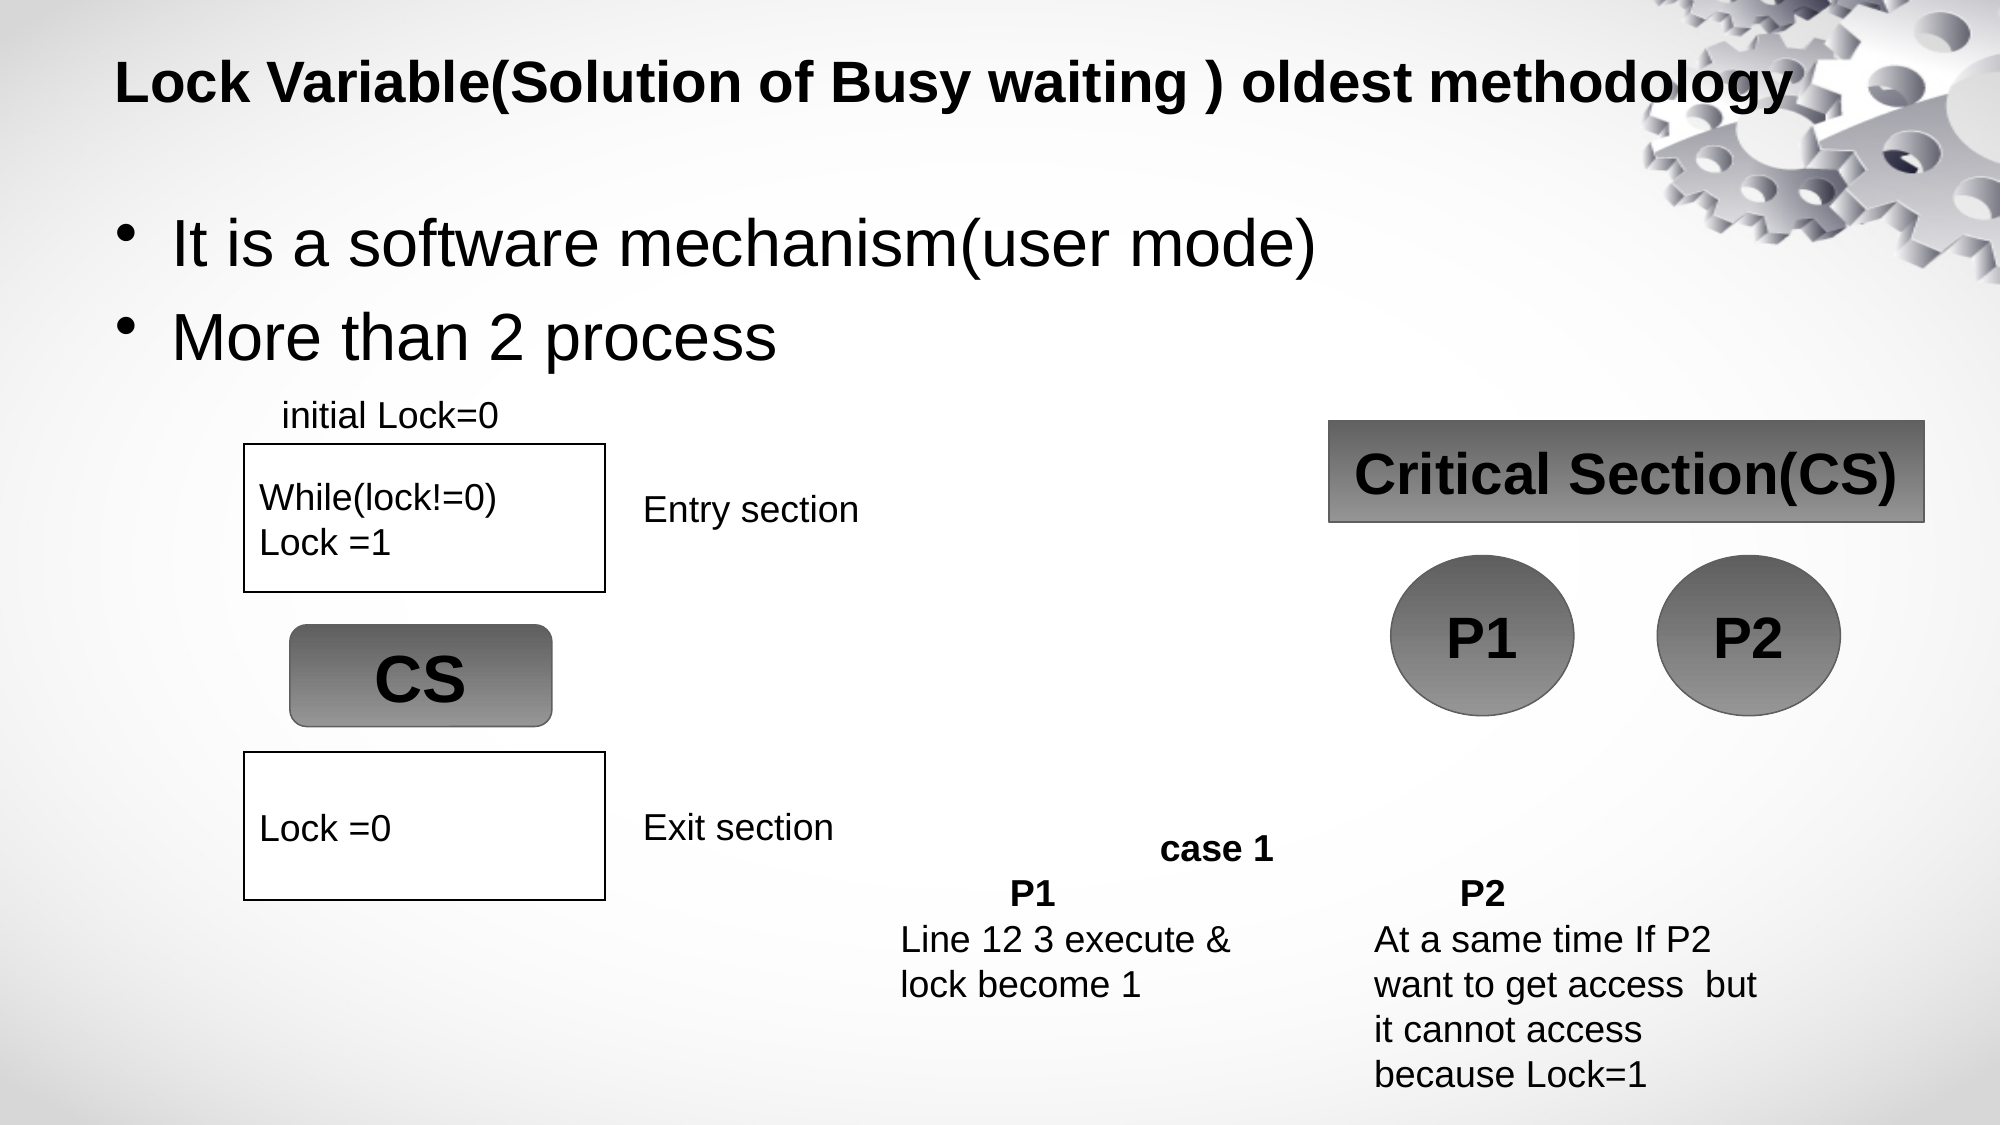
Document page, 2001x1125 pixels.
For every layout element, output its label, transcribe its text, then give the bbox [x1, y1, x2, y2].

text_box At a same time If P2 want to get access but it cannot access because Lock=1 [1359, 907, 1774, 1103]
text_box Lock =0 [243, 751, 606, 901]
text_box case 1 P1 P2 [995, 816, 1557, 967]
text_box Entry section [628, 477, 936, 537]
text_box Line 12 3 execute & lock become 1 [885, 907, 1301, 1013]
picture [0, 0, 2000, 1125]
text_box While(lock!=0) Lock =1 [243, 443, 606, 593]
text_box CS [289, 624, 552, 727]
text_box Critical Section(CS) [1328, 420, 1925, 523]
text_box initial Lock=0 [266, 383, 575, 444]
title Lock Variable(Solution of Busy waiting ) oldest methodology [99, 30, 1901, 127]
text_box P1 [1390, 555, 1574, 716]
list It is a software mechanism(user mode) More than 2 process [99, 192, 1901, 379]
text_box P2 [1657, 555, 1841, 716]
text_box Exit section [628, 795, 936, 856]
